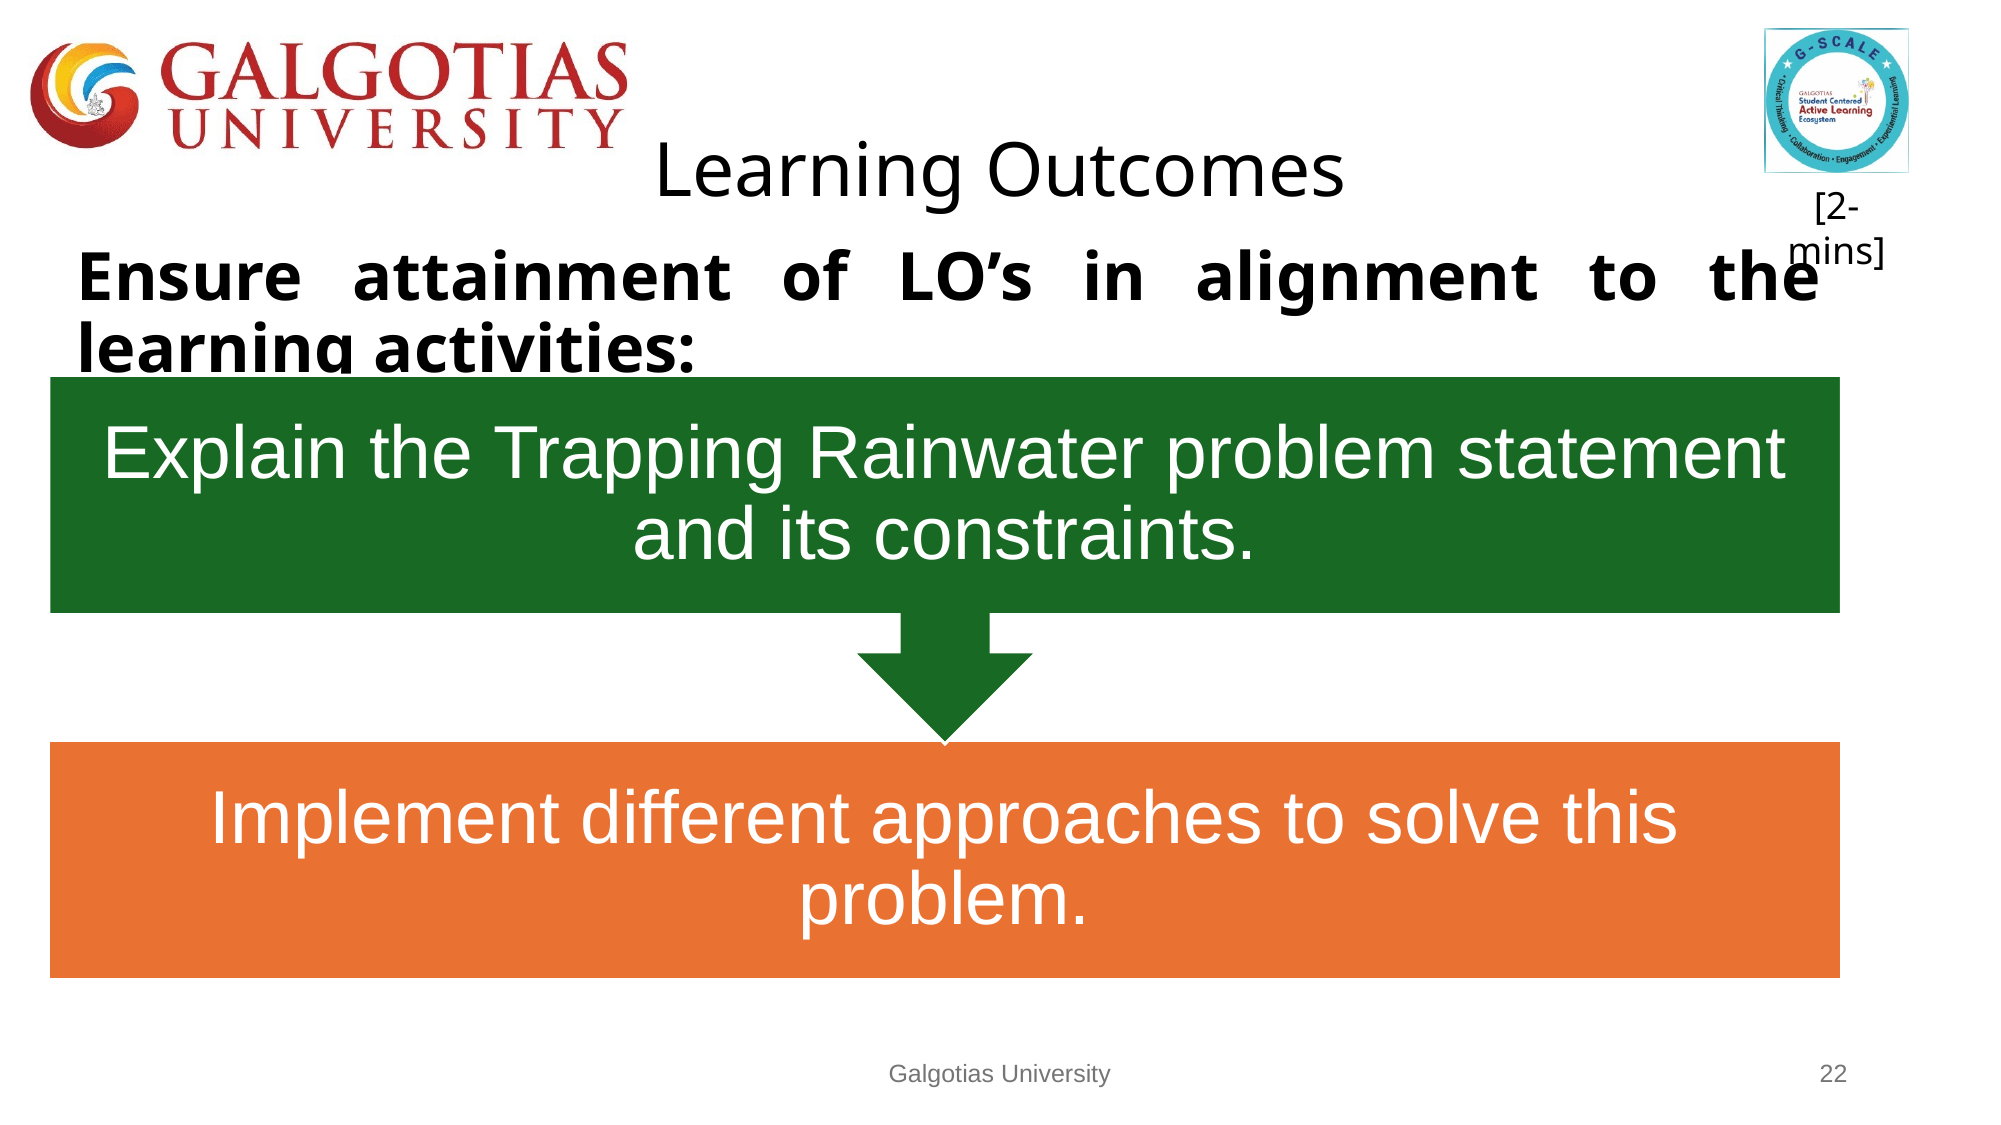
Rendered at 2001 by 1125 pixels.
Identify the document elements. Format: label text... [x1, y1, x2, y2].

footer Galgotias University [662, 1042, 1338, 1103]
slide_number ‹#› [1412, 1042, 1863, 1103]
text_box [2-mins] [1750, 174, 1923, 280]
picture [16, 35, 641, 157]
list Ensure attainment of LO’s in alignment to the learning activities: [61, 235, 1837, 372]
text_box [48, 374, 1842, 981]
picture [1764, 28, 1909, 173]
title Learning Outcomes [638, 79, 1462, 235]
